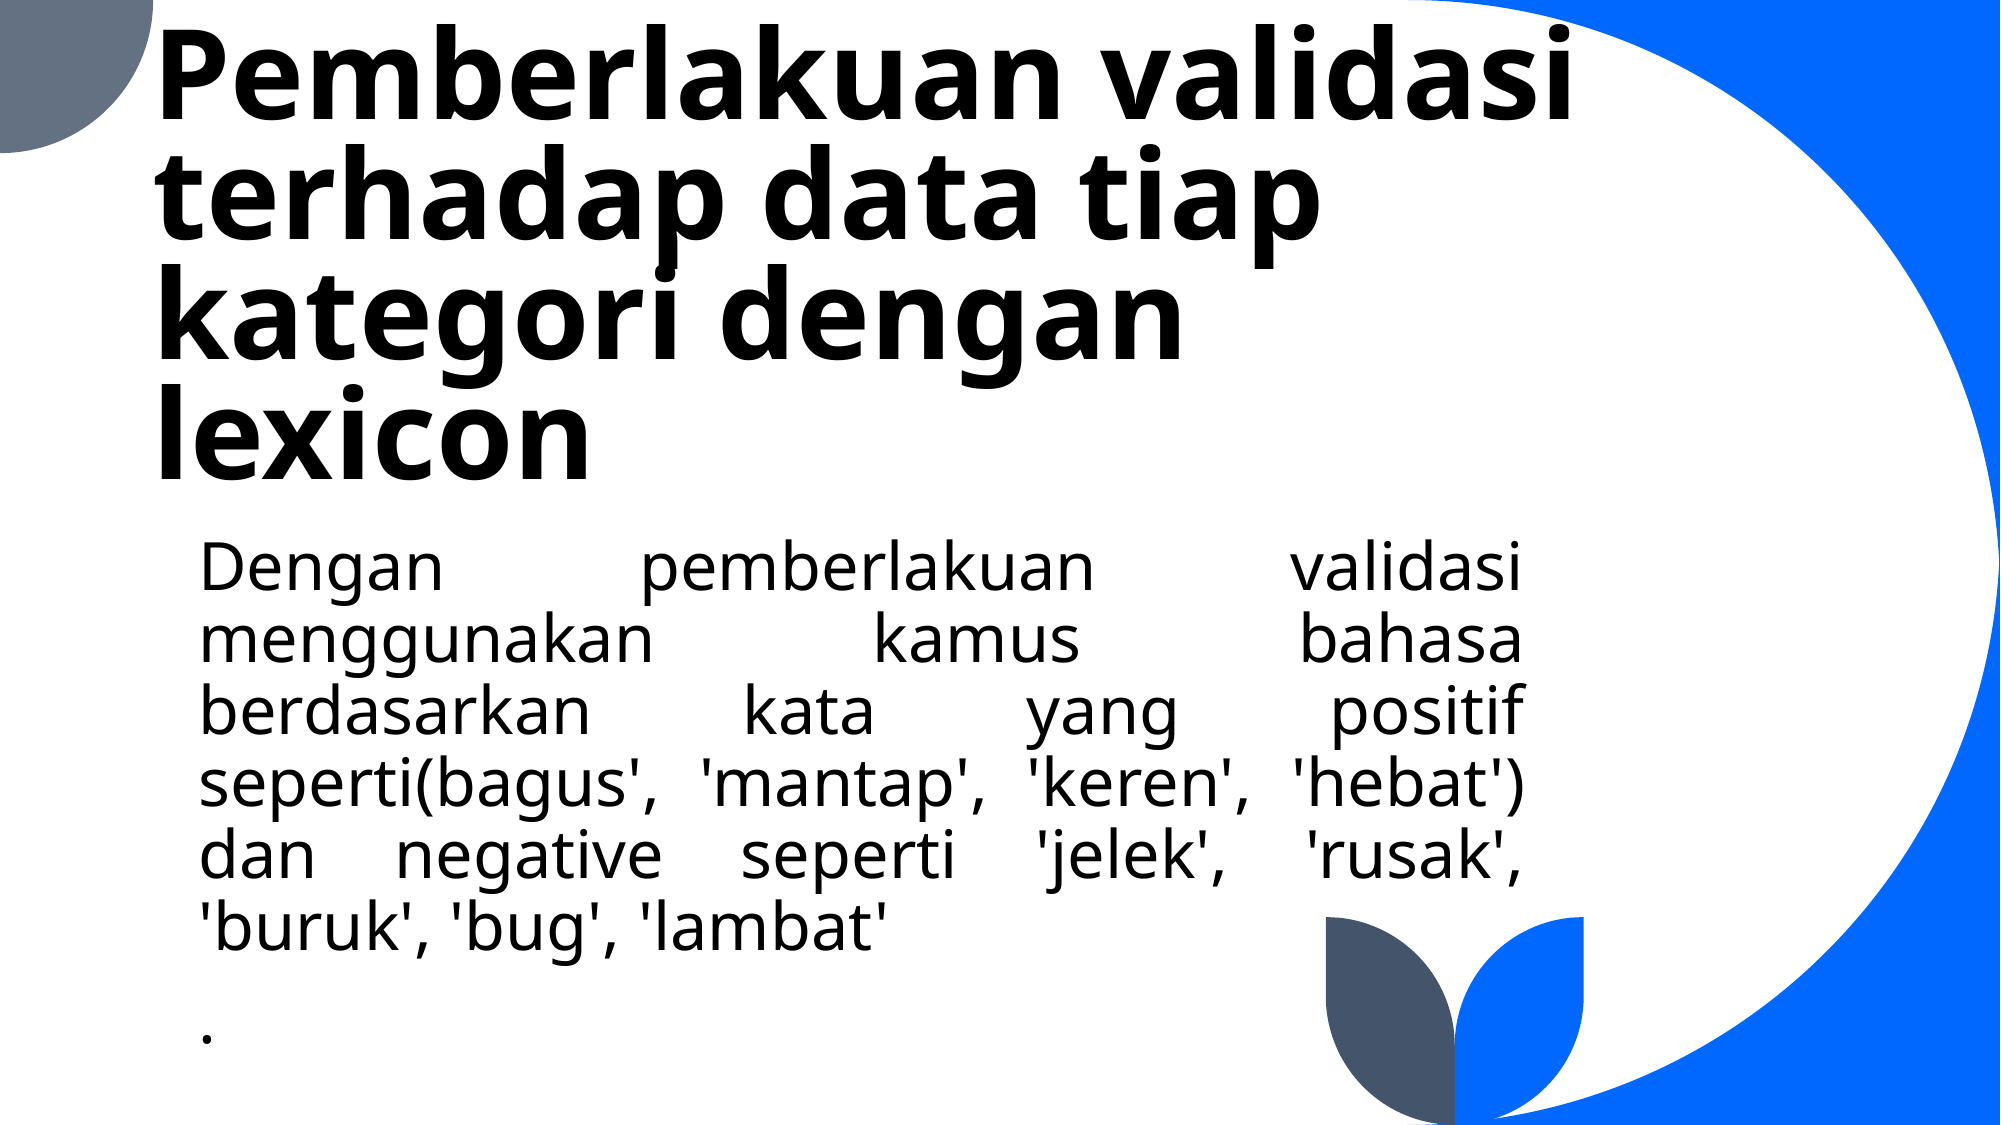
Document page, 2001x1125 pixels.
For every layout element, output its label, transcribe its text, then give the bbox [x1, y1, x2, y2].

subtitle Dengan pemberlakuan validasi menggunakan kamus bahasa berdasarkan kata yang positif seperti(bagus', 'mantap', 'keren', 'hebat') dan negative seperti 'jelek', 'rusak', 'buruk', 'bug', 'lambat' . [183, 525, 1541, 826]
title Pemberlakuan validasi terhadap data tiap kategori dengan lexicon [137, 42, 1663, 511]
